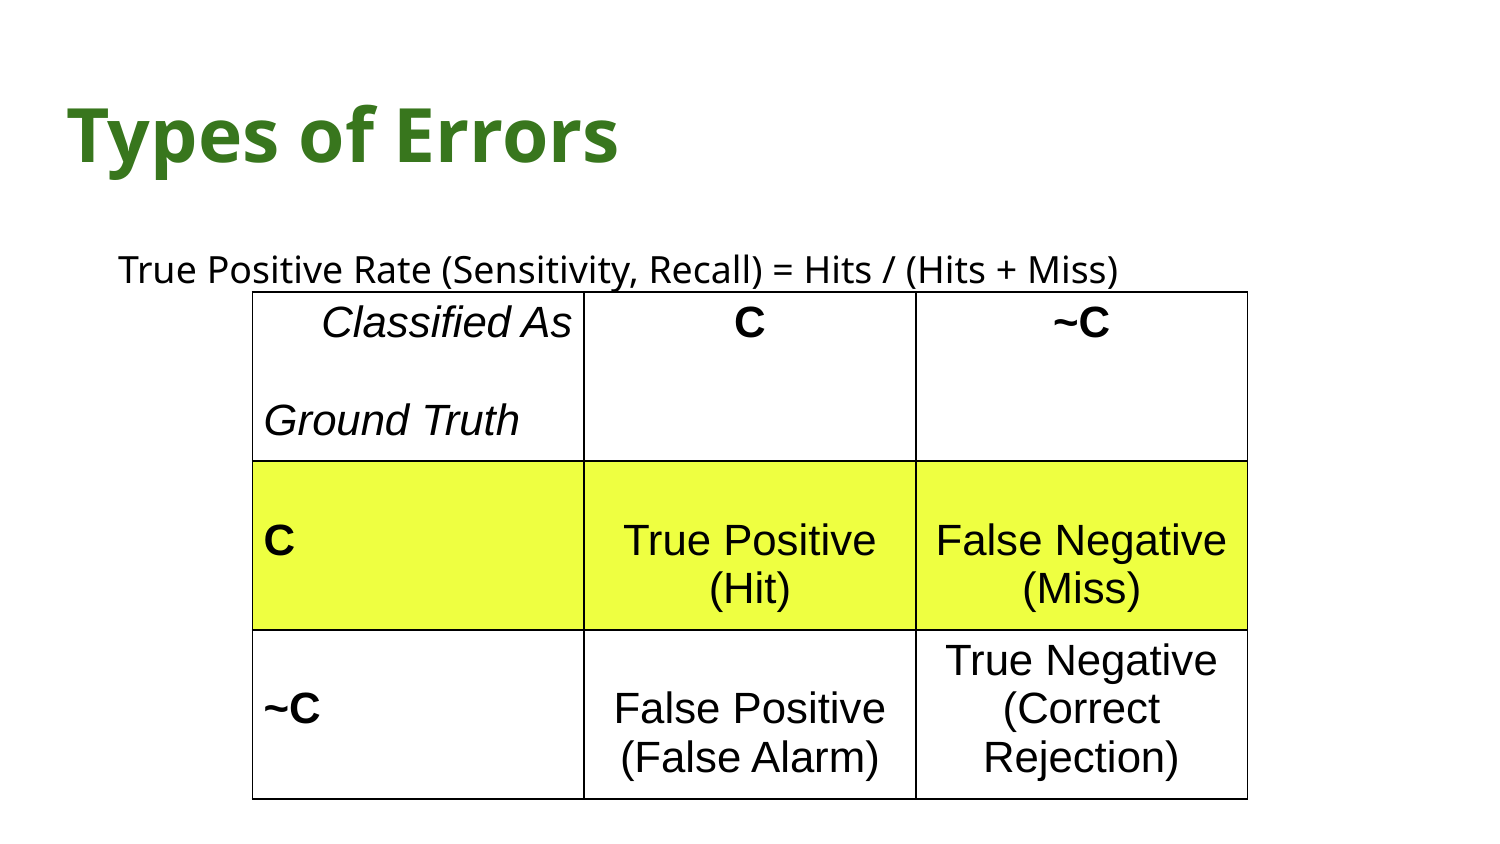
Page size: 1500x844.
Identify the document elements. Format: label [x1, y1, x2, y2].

table_cell [253, 462, 583, 629]
table_cell [917, 462, 1247, 629]
table_header [585, 293, 915, 460]
table_cell [585, 462, 915, 629]
table_cell [585, 631, 915, 798]
list [103, 224, 1397, 844]
table_header [917, 293, 1247, 460]
title [51, 72, 1449, 167]
table_cell [917, 631, 1247, 798]
table_header [253, 293, 583, 460]
table_cell [253, 631, 583, 798]
